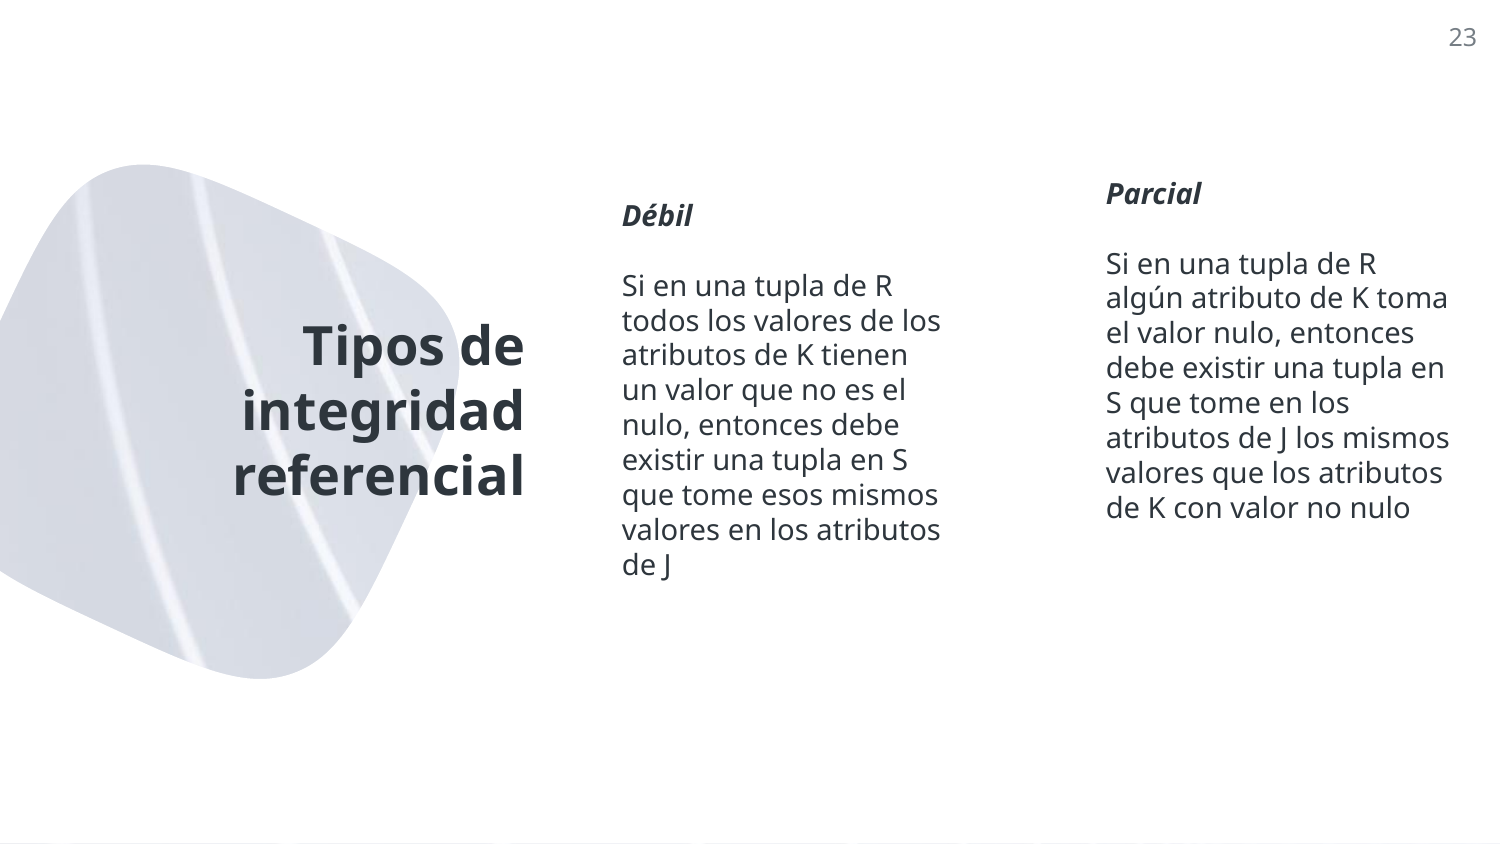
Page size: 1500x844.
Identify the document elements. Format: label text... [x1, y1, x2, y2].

list Parcial Si en una tupla de R algún atributo de K toma el valor nulo, entonces debe existir una tupla en S que tome en los atributos de J los mismos valores que los atributos de K con valor no nulo [1082, 174, 1452, 669]
title Tipos de integridad referencial [48, 311, 526, 422]
slide_number 23 [1387, 21, 1478, 86]
list Débil Si en una tupla de R todos los valores de los atributos de K tienen un valor que no es el nulo, entonces debe existir una tupla en S que tome esos mismos valores en los atributos de J [599, 196, 946, 691]
picture [0, 165, 447, 678]
